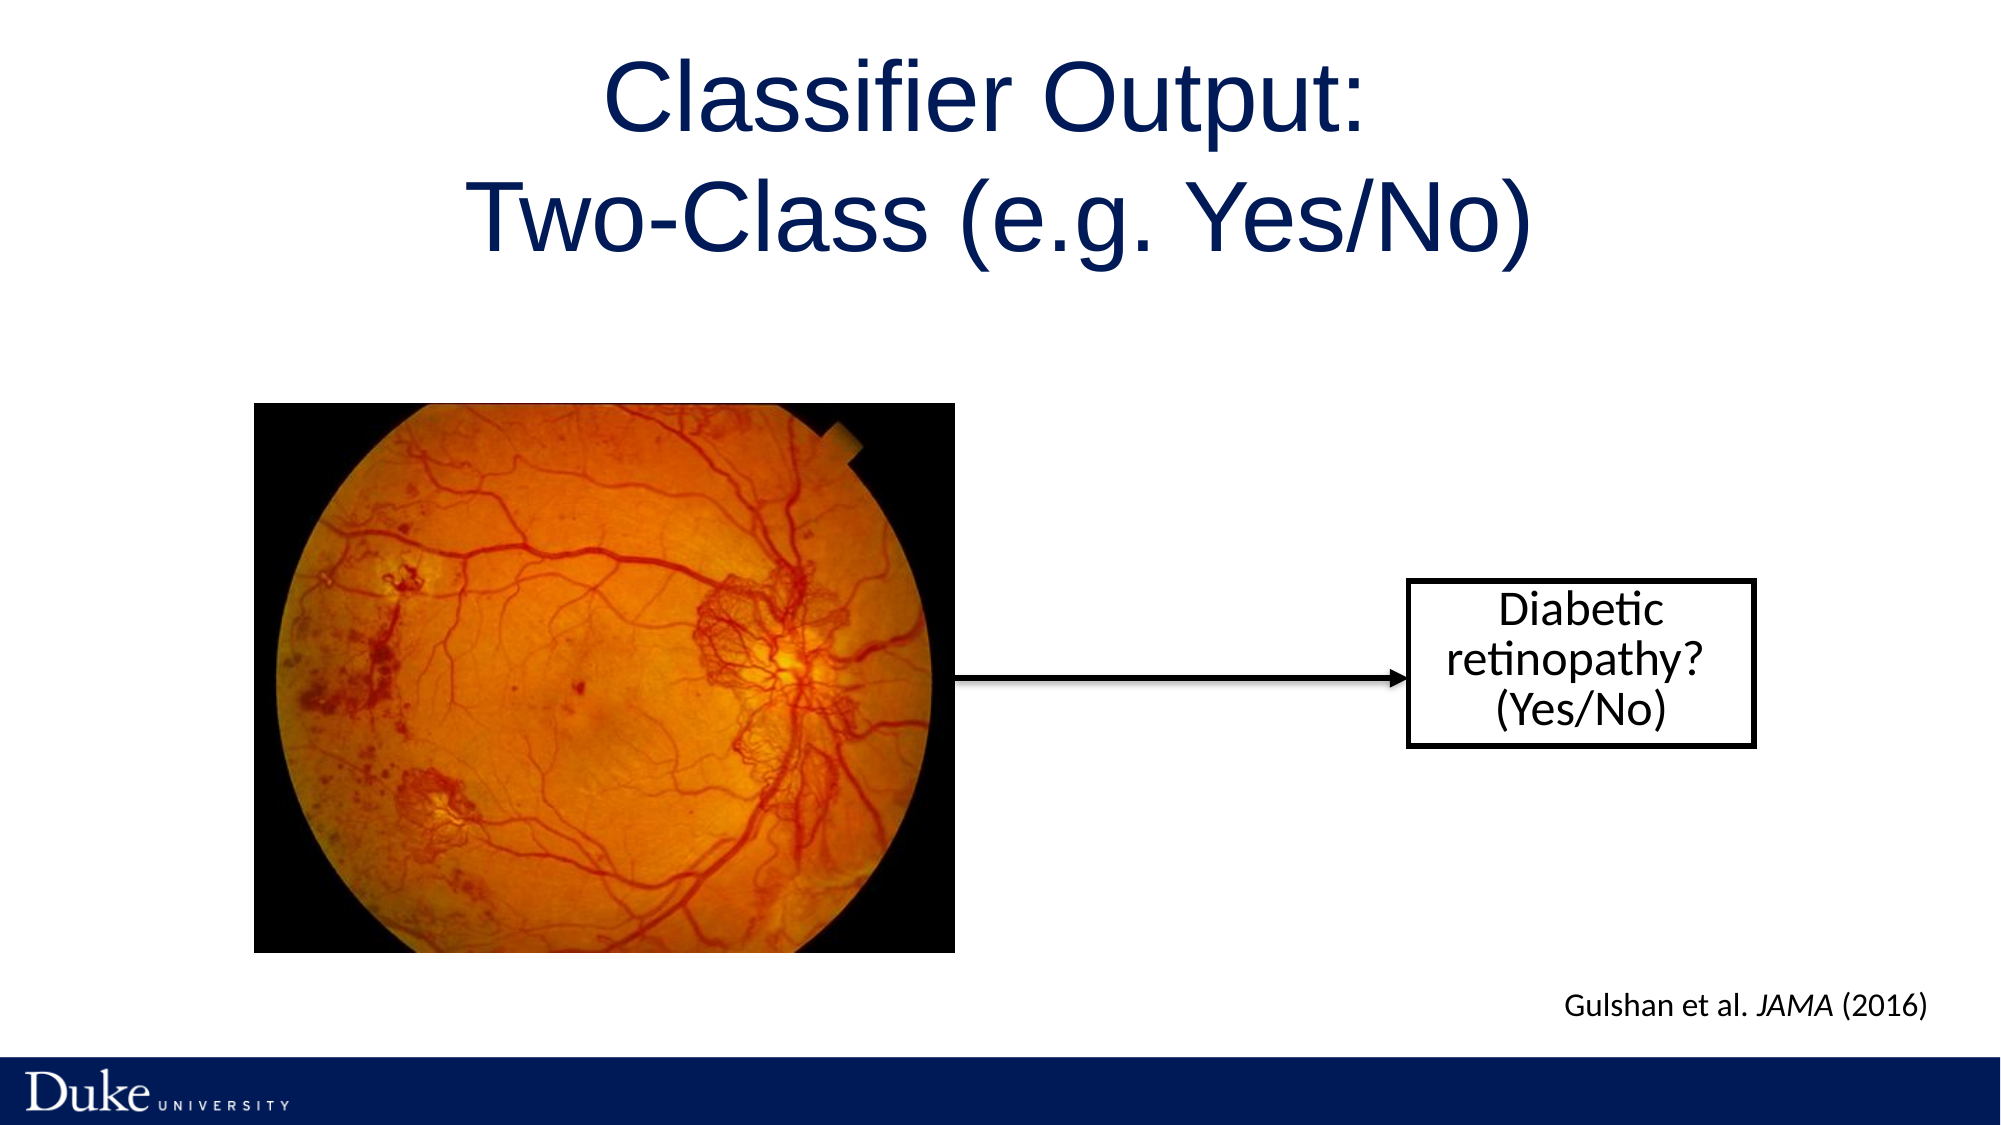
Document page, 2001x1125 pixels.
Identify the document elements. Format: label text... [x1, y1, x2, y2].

text_box Classifier Output: Two-Class (e.g. Yes/No) [0, 24, 2000, 274]
table_header Diabetic retinopathy? (Yes/No) [1411, 584, 1751, 743]
picture [0, 0, 2001, 1125]
text_box Gulshan et al. JAMA (2016) [1549, 976, 1959, 1031]
